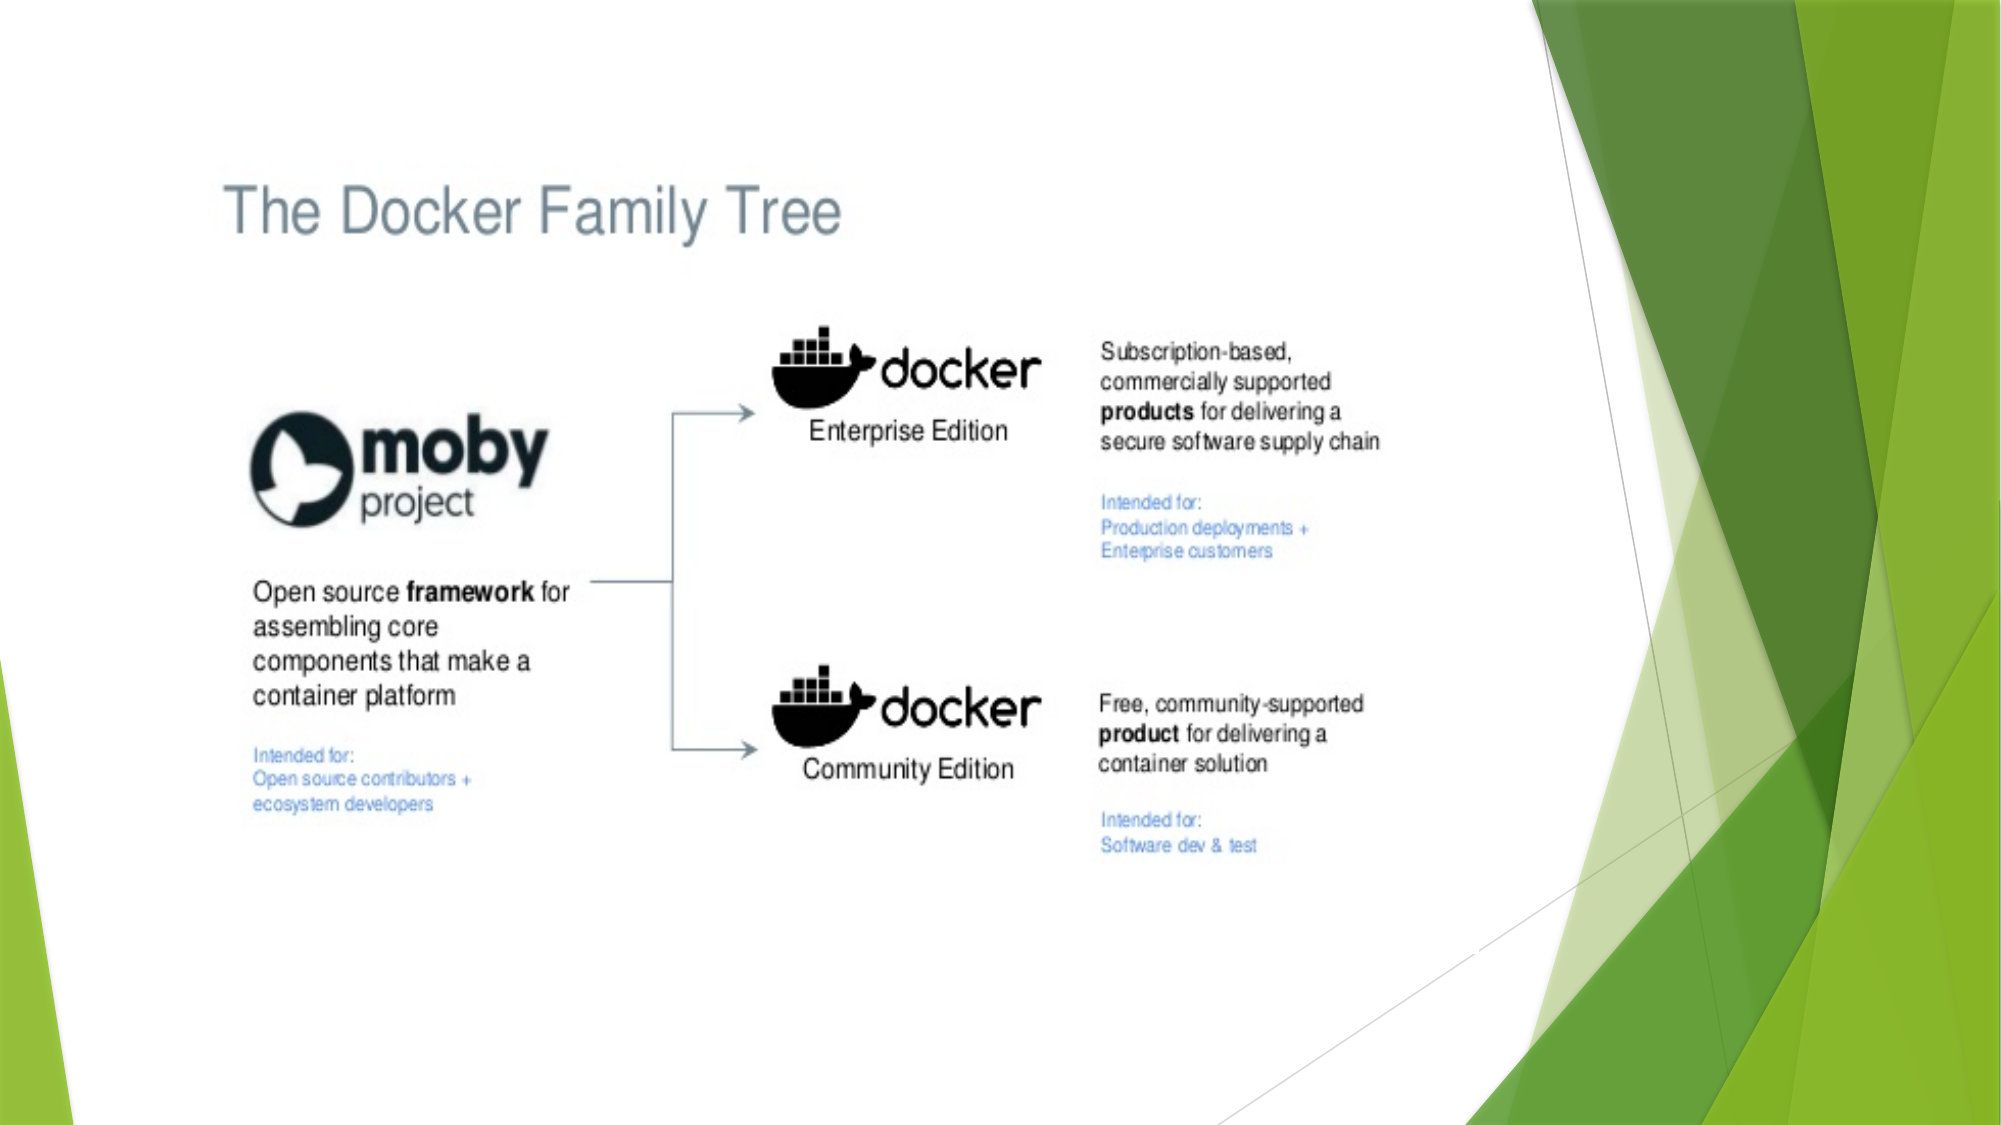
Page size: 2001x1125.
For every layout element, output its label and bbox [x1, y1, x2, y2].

list [175, 127, 1479, 954]
